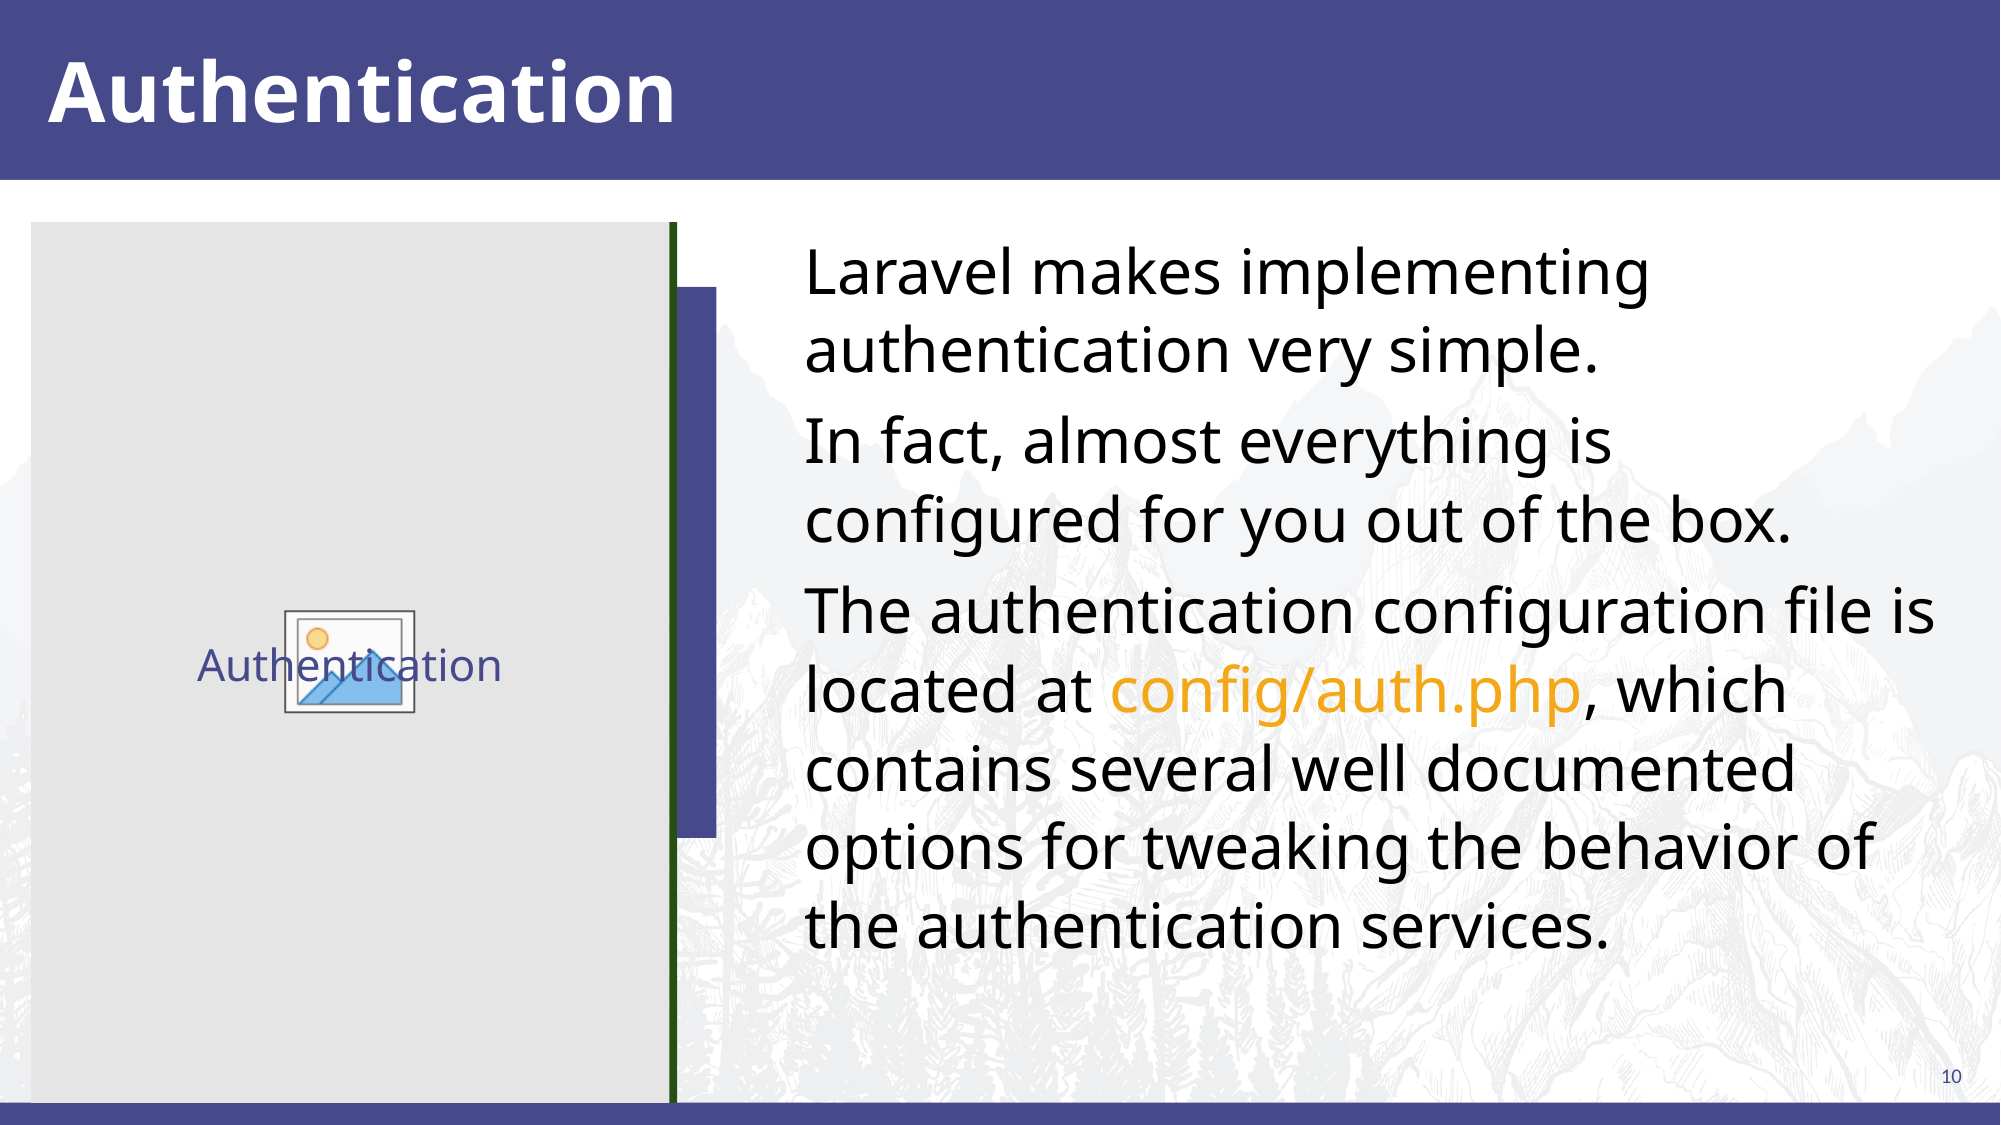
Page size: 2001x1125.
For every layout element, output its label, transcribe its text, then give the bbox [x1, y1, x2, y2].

slide_number 10 [1897, 1049, 1968, 1101]
title Authentication [31, 16, 1591, 162]
picture [30, 222, 670, 1103]
list Laravel makes implementing authentication very simple. In fact, almost everything is configured for you out of the box. The authentication configuration file is located at config/auth.php, which contains several well documented options for tweaking the behavior of the authentication services. [786, 222, 1968, 1047]
